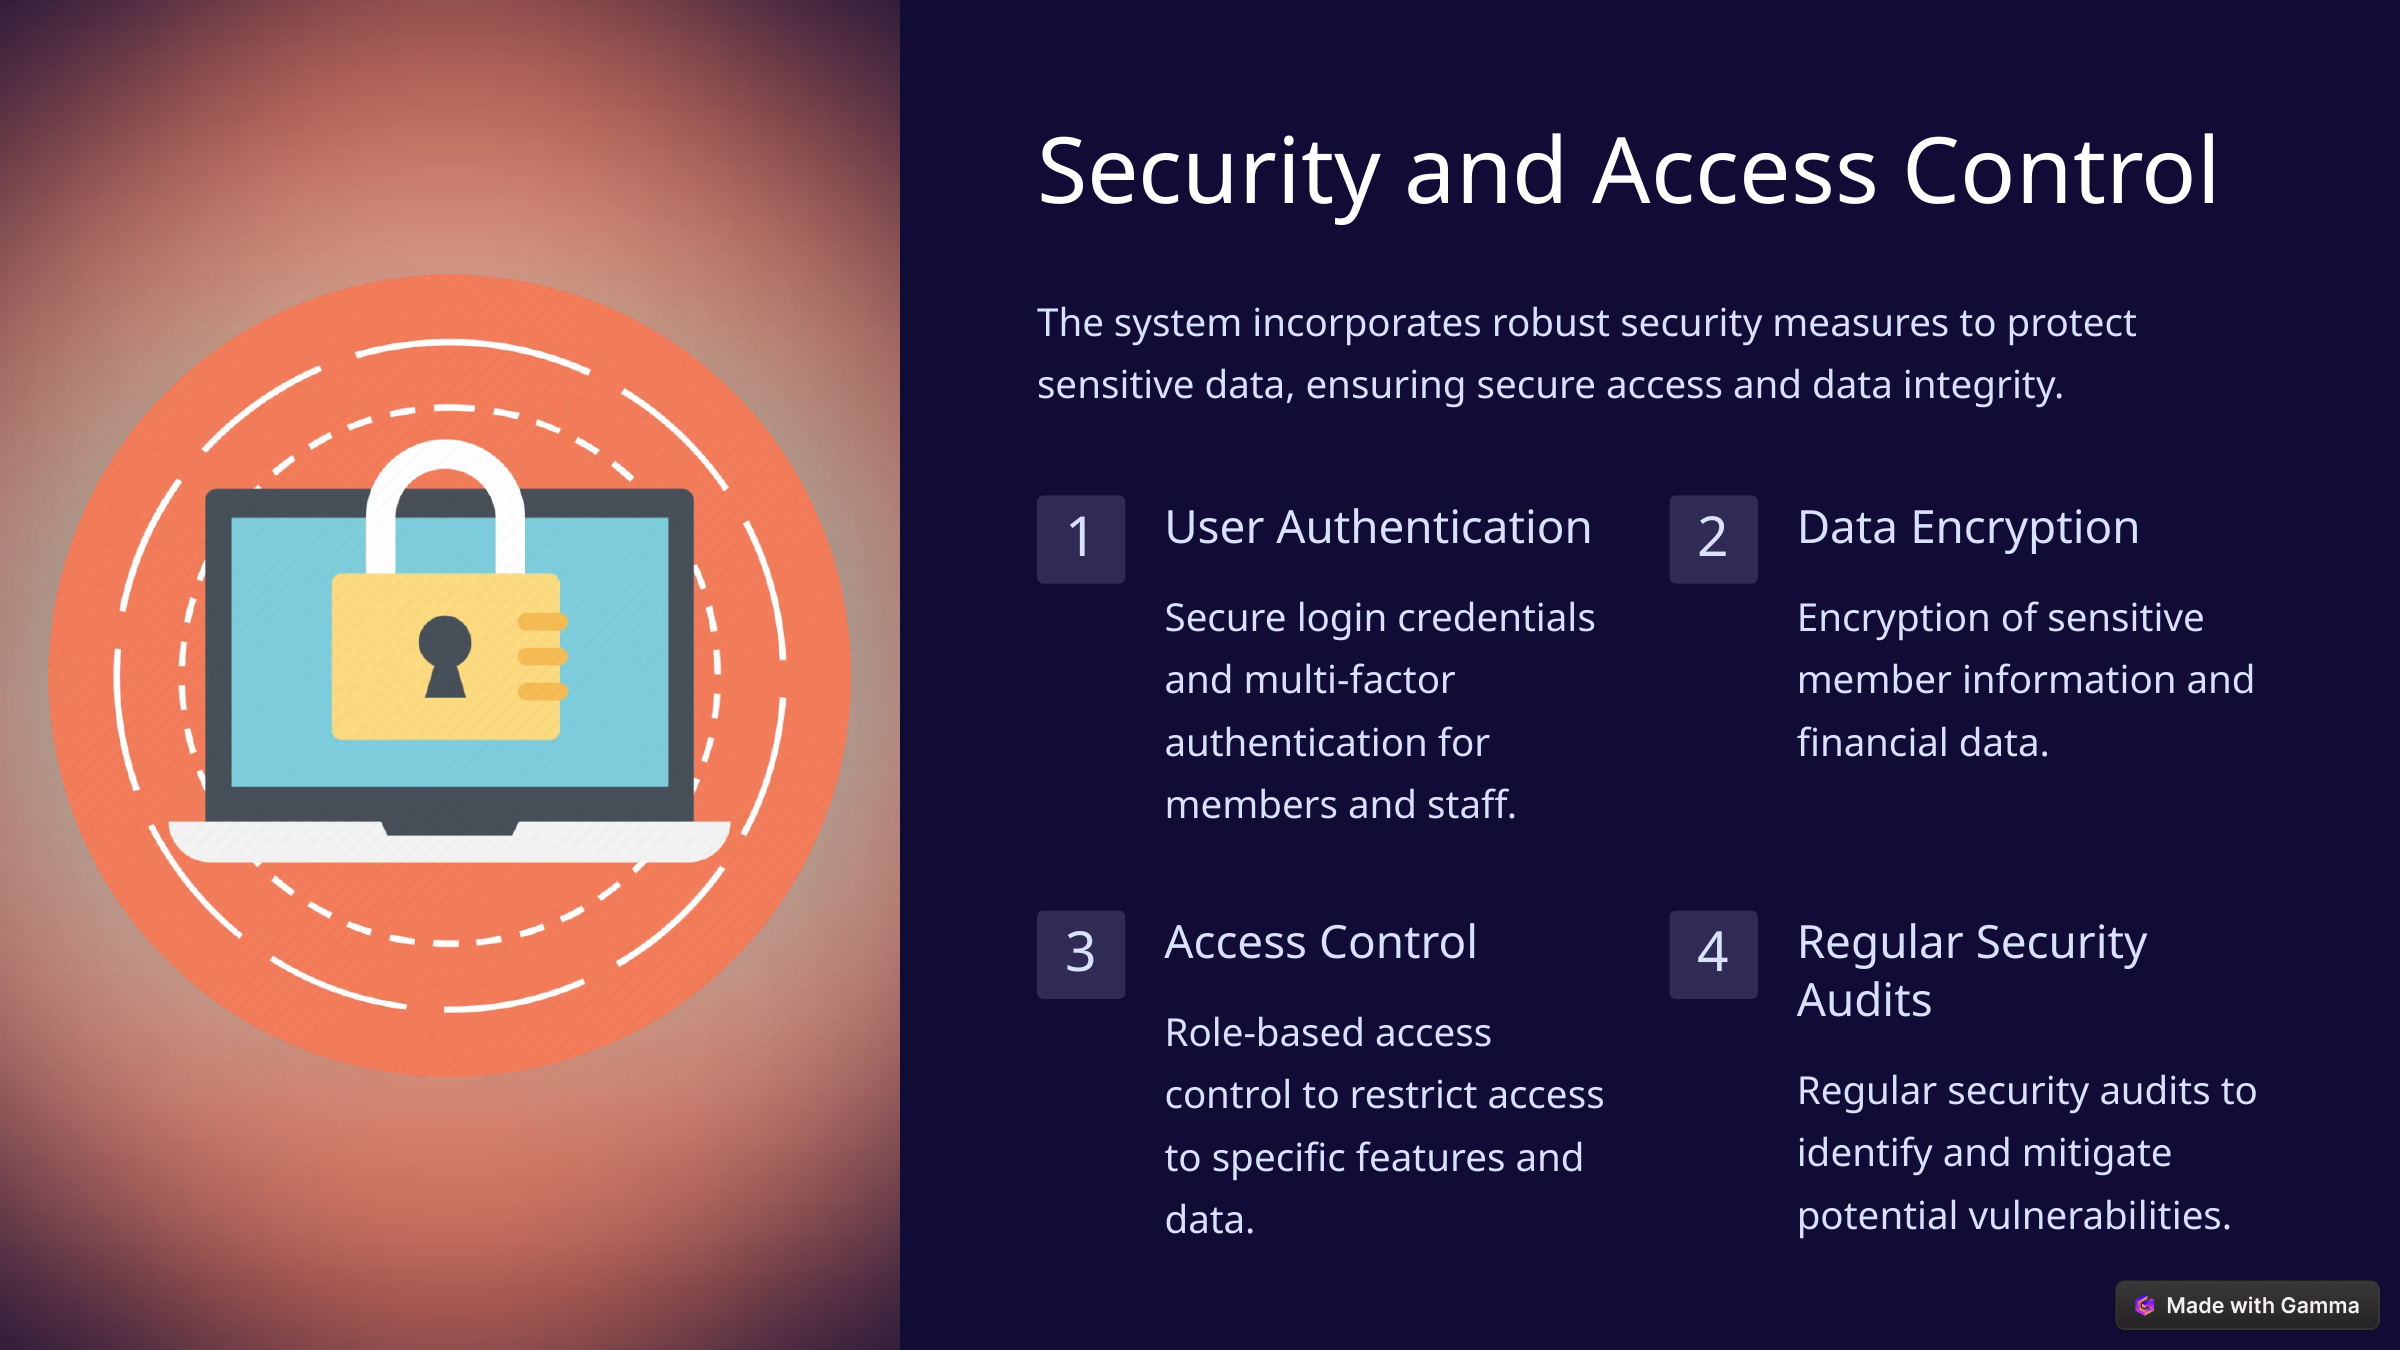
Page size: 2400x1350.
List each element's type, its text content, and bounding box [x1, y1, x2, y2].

text_box [1669, 910, 1758, 999]
picture [2106, 1271, 2389, 1339]
text_box 3 [1066, 927, 1096, 983]
text_box User Authentication [1164, 495, 1626, 553]
text_box The system incorporates robust security measures to protect sensitive data, ensuring secure access and data integrity. [1037, 281, 2263, 408]
text_box 4 [1698, 927, 1729, 983]
text_box 2 [1699, 511, 1728, 568]
text_box Regular security audits to identify and mitigate potential vulnerabilities. [1796, 1049, 2263, 1238]
text_box [1037, 495, 1126, 584]
picture [0, 0, 900, 1350]
text_box Role-based access control to restrict access to specific features and data. [1164, 991, 1631, 1243]
text_box Data Encryption [1796, 495, 2258, 553]
text_box [1669, 495, 1758, 584]
text_box Security and Access Control [1037, 107, 2184, 223]
text_box [1037, 910, 1126, 999]
text_box Regular Security Audits [1796, 910, 2263, 1026]
text_box 1 [1072, 511, 1091, 568]
text_box Encryption of sensitive member information and financial data. [1796, 576, 2263, 765]
text_box Secure login credentials and multi-factor authentication for members and staff. [1164, 576, 1631, 828]
text_box Access Control [1164, 910, 1626, 969]
